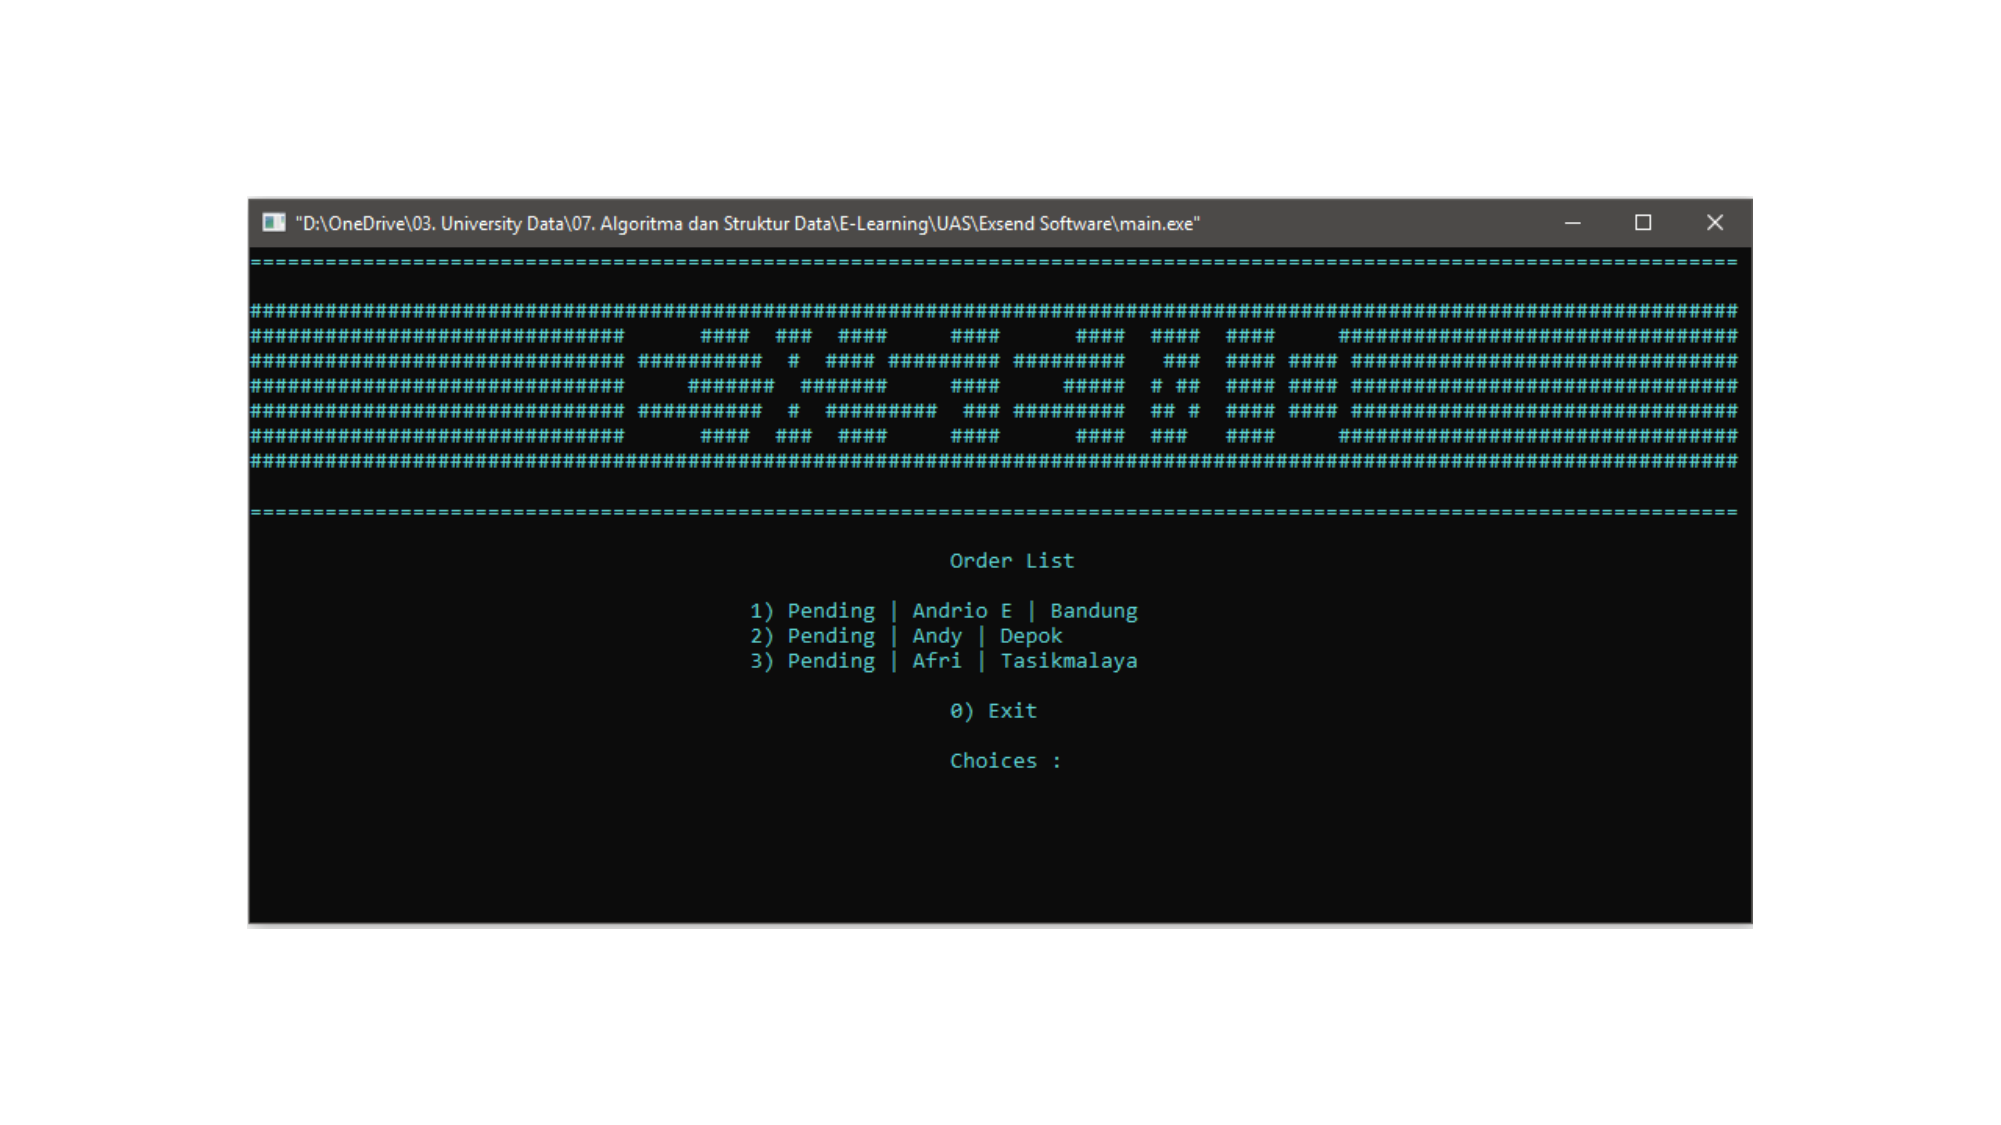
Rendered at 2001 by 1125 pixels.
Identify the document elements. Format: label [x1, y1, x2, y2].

picture [247, 196, 1753, 929]
